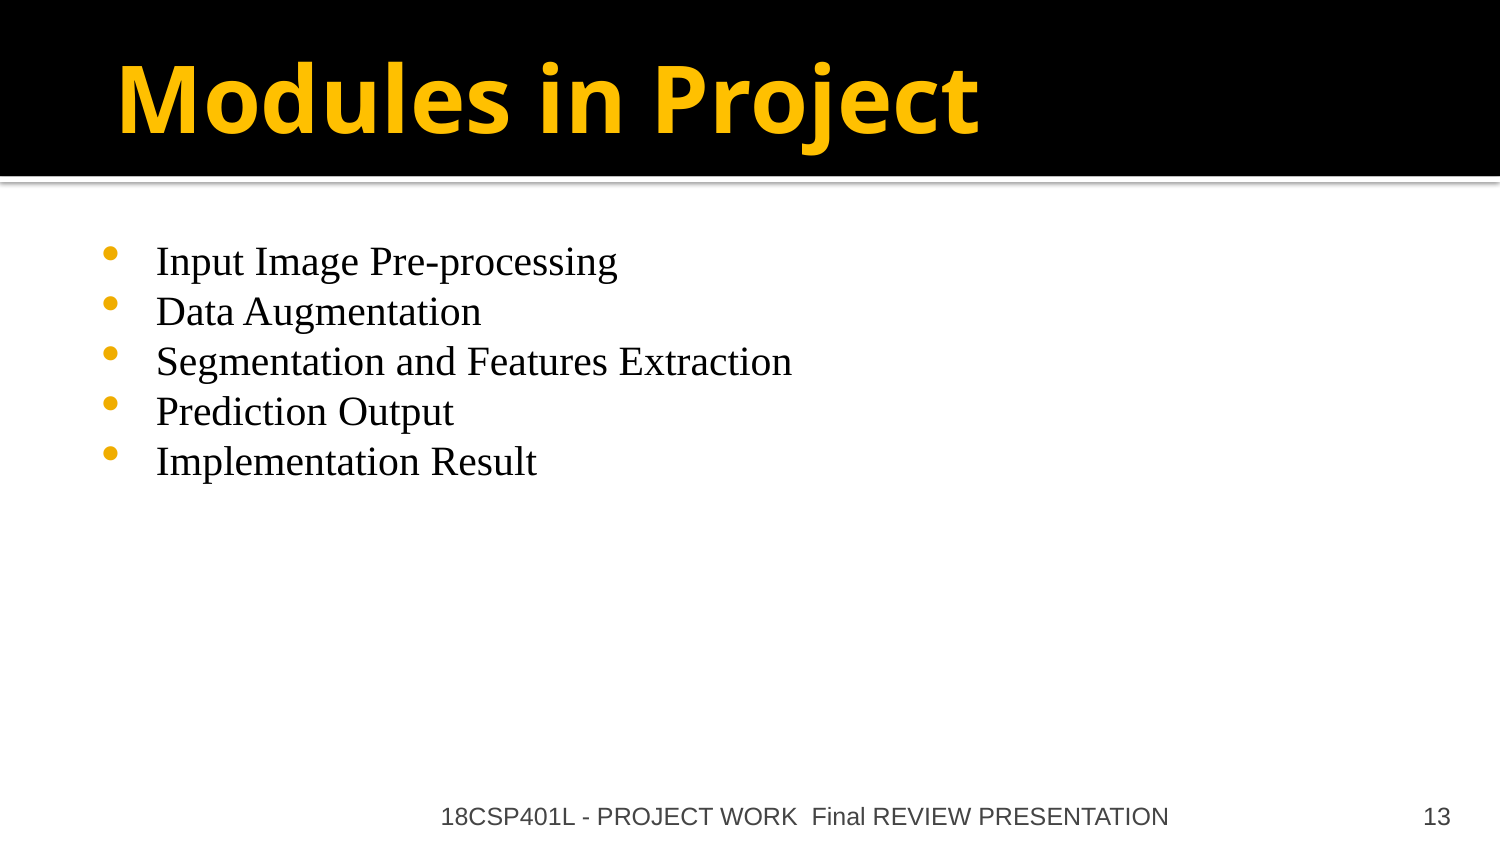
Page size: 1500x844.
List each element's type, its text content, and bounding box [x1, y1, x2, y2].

list Input Image Pre-processing Data Augmentation Segmentation and Features Extraction Prediction Output Implementation Result [74, 218, 1426, 760]
footer 18CSP401L - PROJECT WORK Final REVIEW PRESENTATION [433, 796, 1337, 831]
slide_number 13 [1345, 796, 1467, 831]
title Modules in Project [75, 19, 1425, 174]
